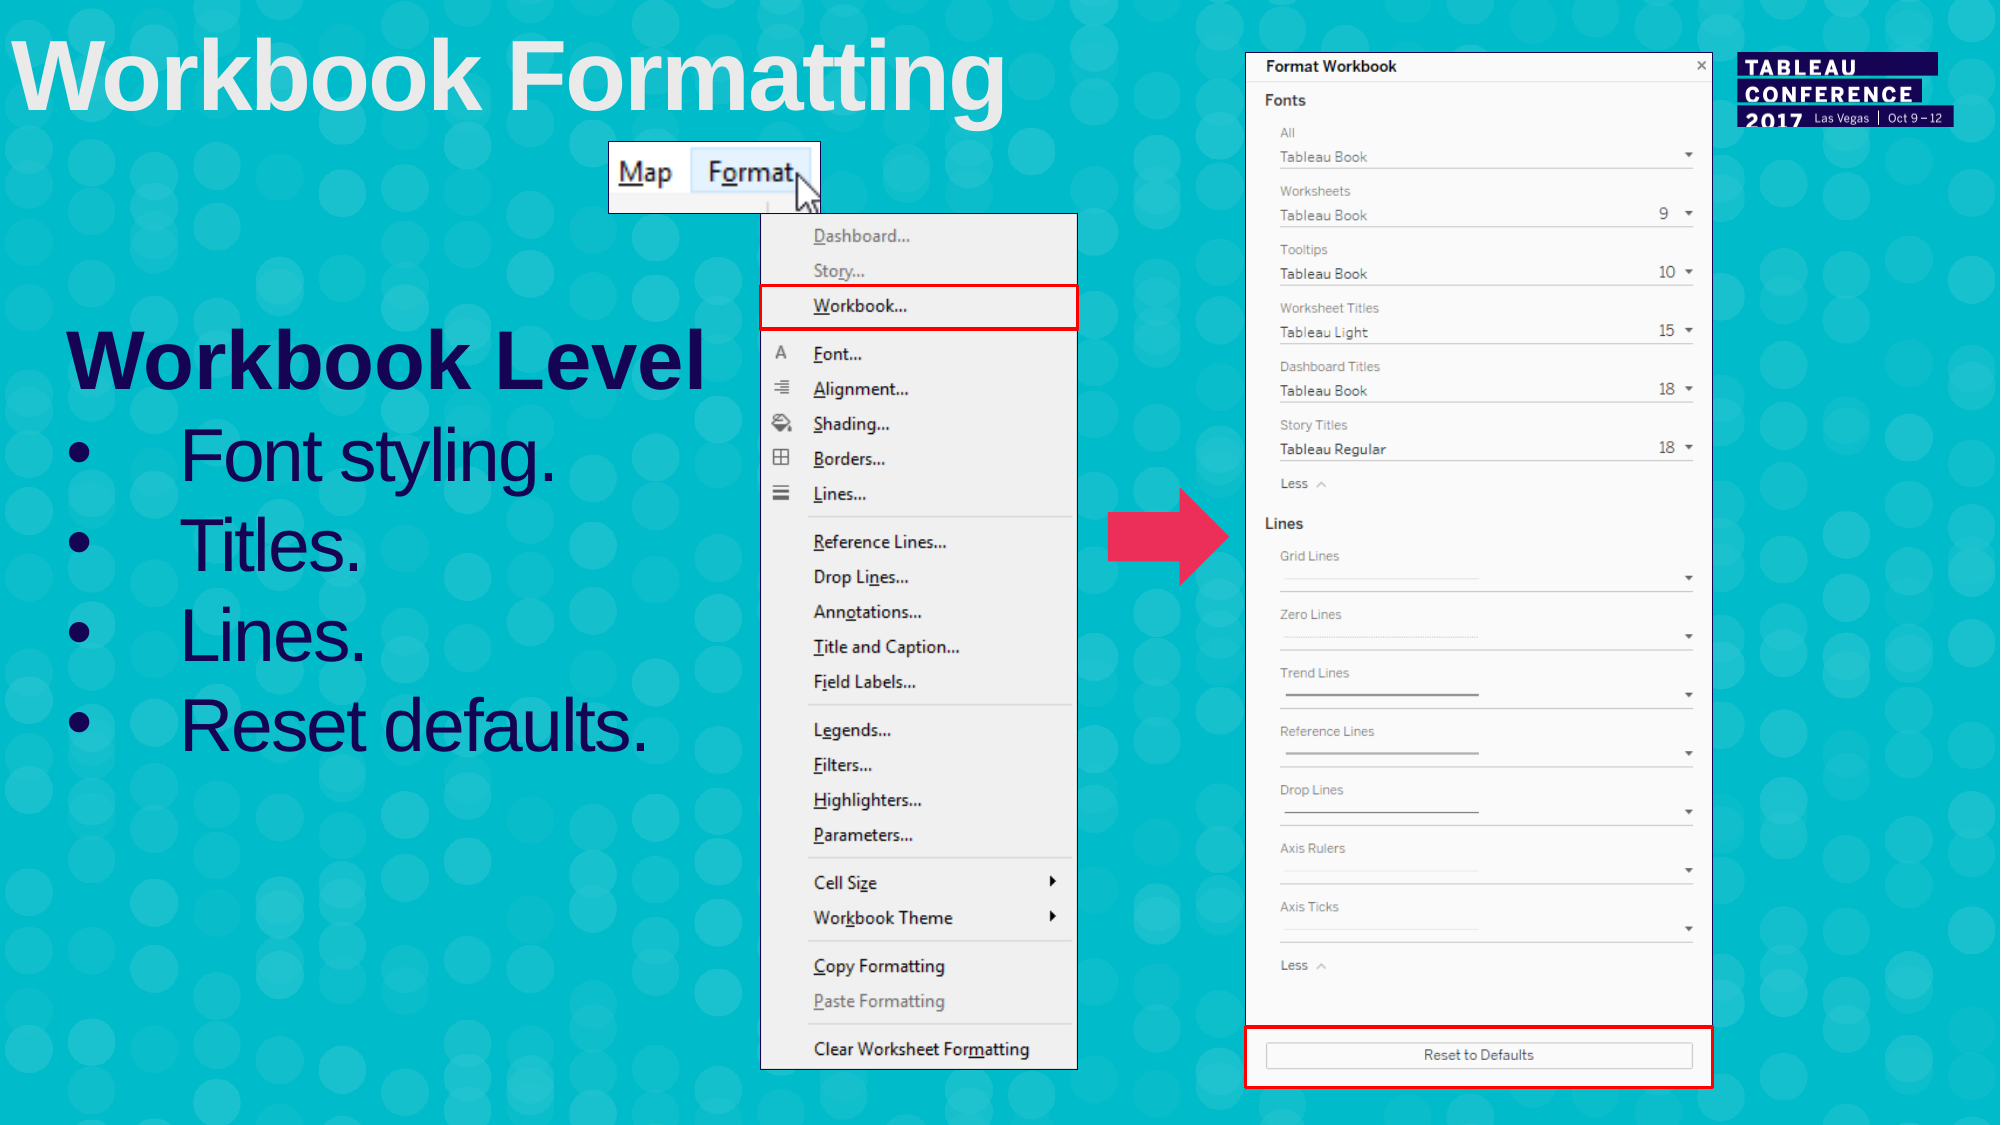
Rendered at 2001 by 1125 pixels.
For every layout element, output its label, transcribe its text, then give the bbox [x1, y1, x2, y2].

picture [0, 0, 2000, 1125]
text_box Workbook Level Font styling. Titles. Lines. Reset defaults. [52, 249, 745, 774]
text_box Workbook Formatting [0, 9, 1752, 149]
text_box [1107, 486, 1230, 587]
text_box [760, 213, 1079, 1070]
